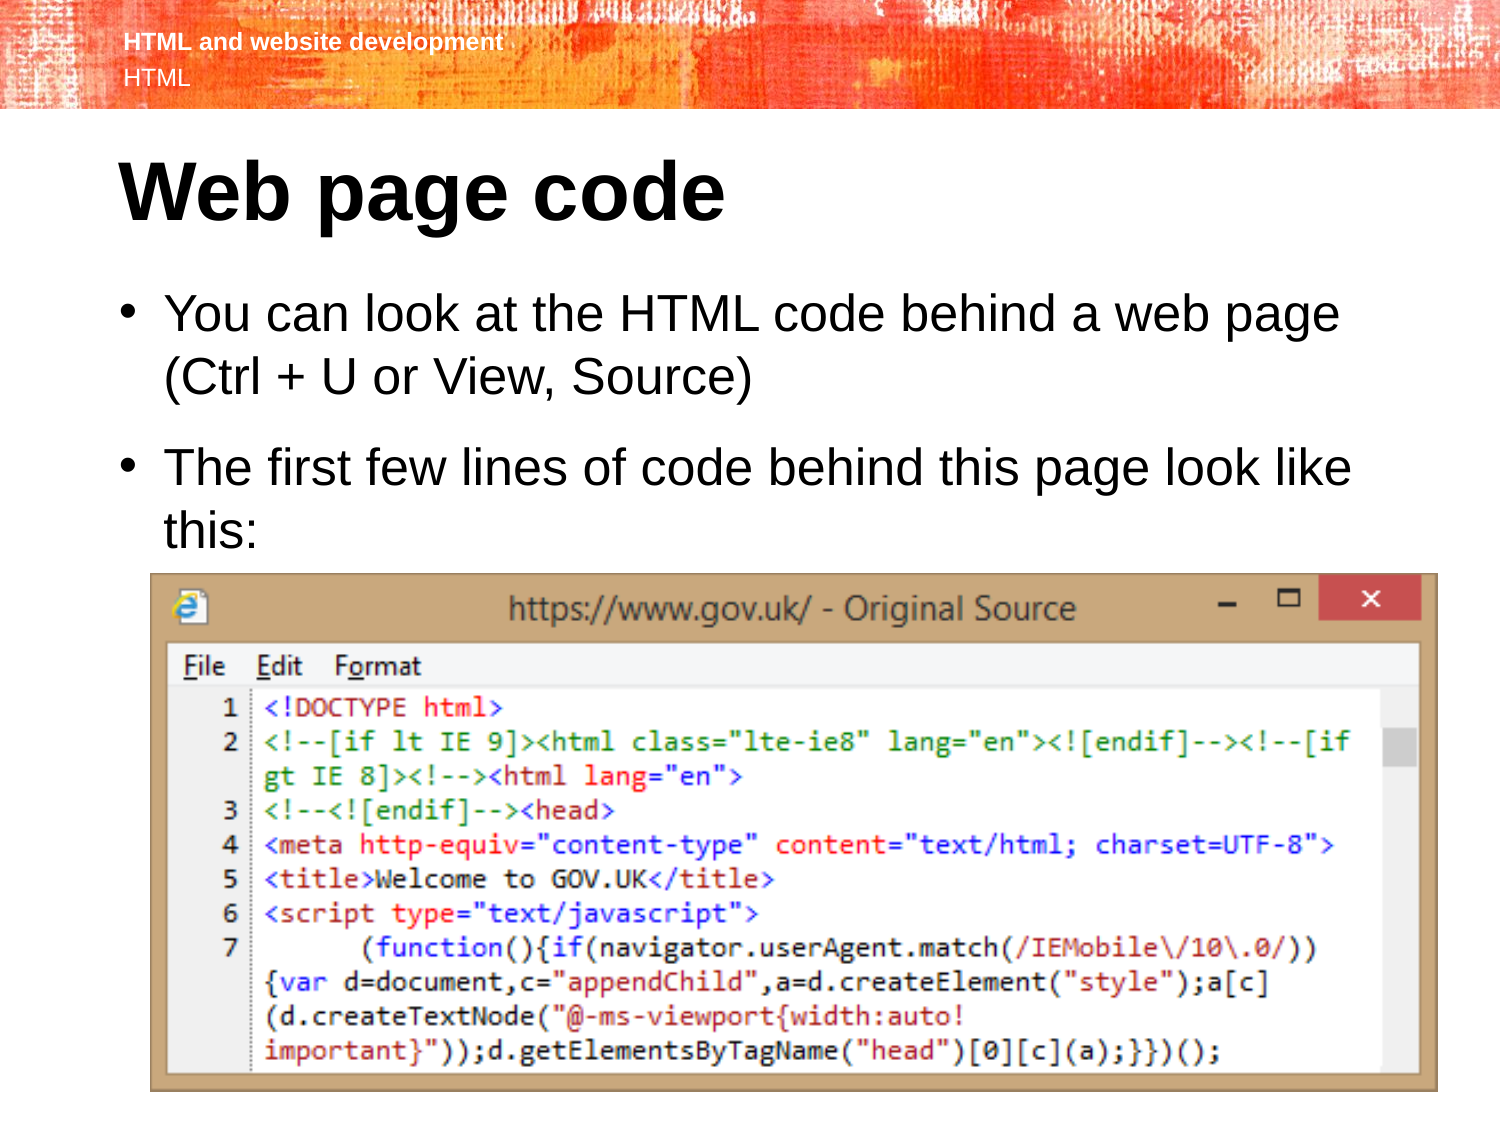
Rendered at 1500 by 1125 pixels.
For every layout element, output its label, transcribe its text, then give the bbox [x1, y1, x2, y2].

picture [149, 573, 1438, 1092]
picture [0, 0, 1500, 109]
list Web page code [118, 148, 1401, 259]
list You can look at the HTML code behind a web page (Ctrl + U or View, Source) The first few lines of code behind this page look like this: [118, 279, 1398, 847]
